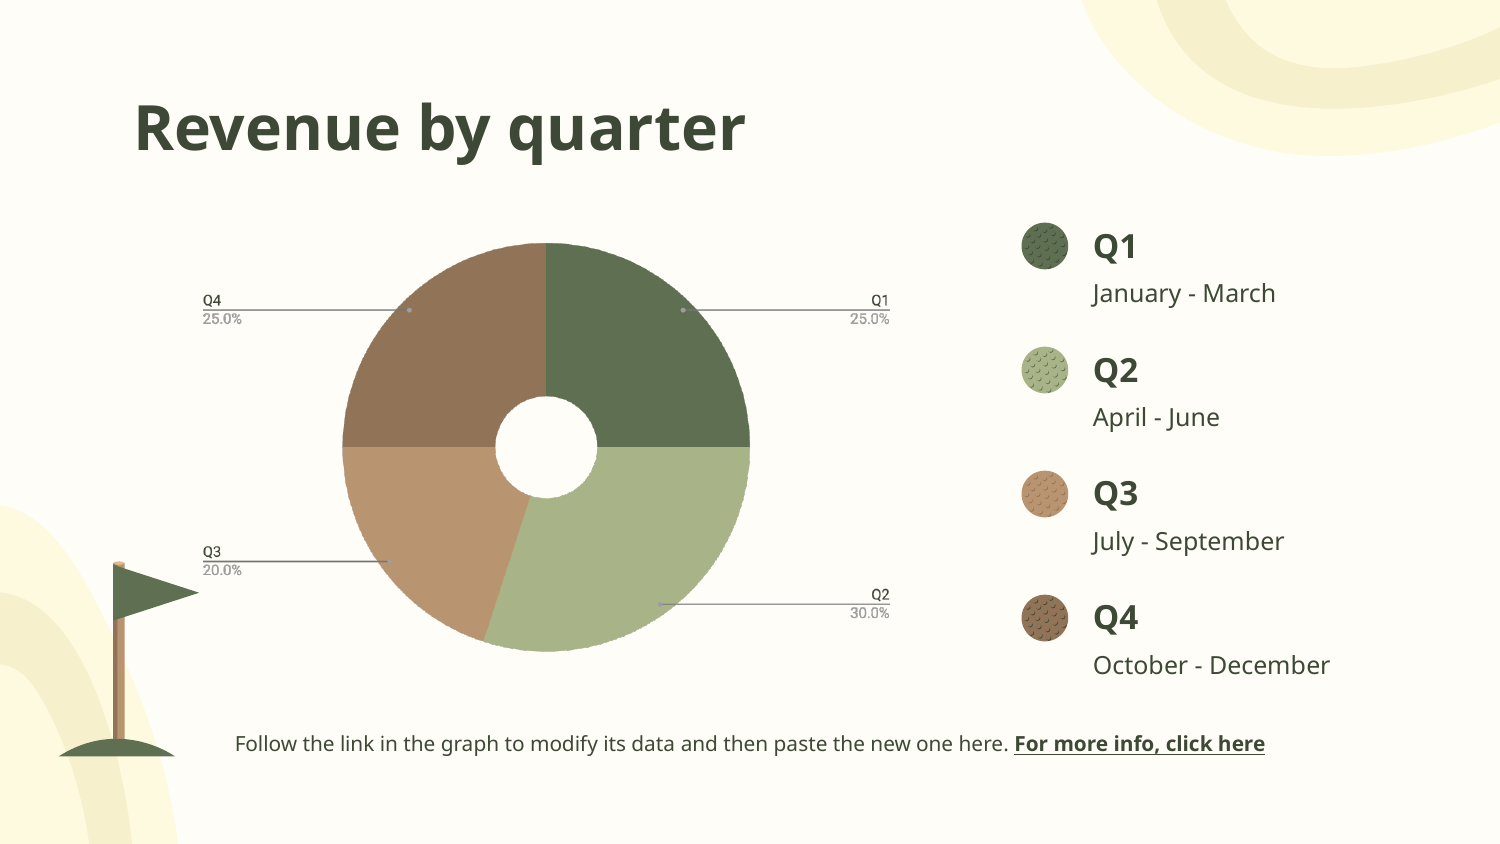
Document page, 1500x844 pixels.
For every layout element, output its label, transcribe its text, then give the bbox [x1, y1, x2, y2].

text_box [1021, 594, 1069, 642]
subtitle July - September [1077, 510, 1353, 570]
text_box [1021, 470, 1069, 518]
picture [179, 220, 913, 674]
title Q3 [1077, 468, 1353, 510]
title Q2 [1077, 344, 1353, 386]
subtitle October - December [1077, 634, 1353, 693]
title Revenue by quarter [118, 72, 1382, 167]
title Q1 [1077, 221, 1353, 262]
text_box Follow the link in the graph to modify its data and then paste the new one here. For more info, click here [202, 727, 1339, 763]
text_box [58, 561, 200, 757]
subtitle April - June [1077, 386, 1353, 446]
subtitle January - March [1077, 262, 1353, 322]
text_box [1021, 222, 1069, 270]
title Q4 [1077, 592, 1353, 634]
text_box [1021, 346, 1069, 394]
